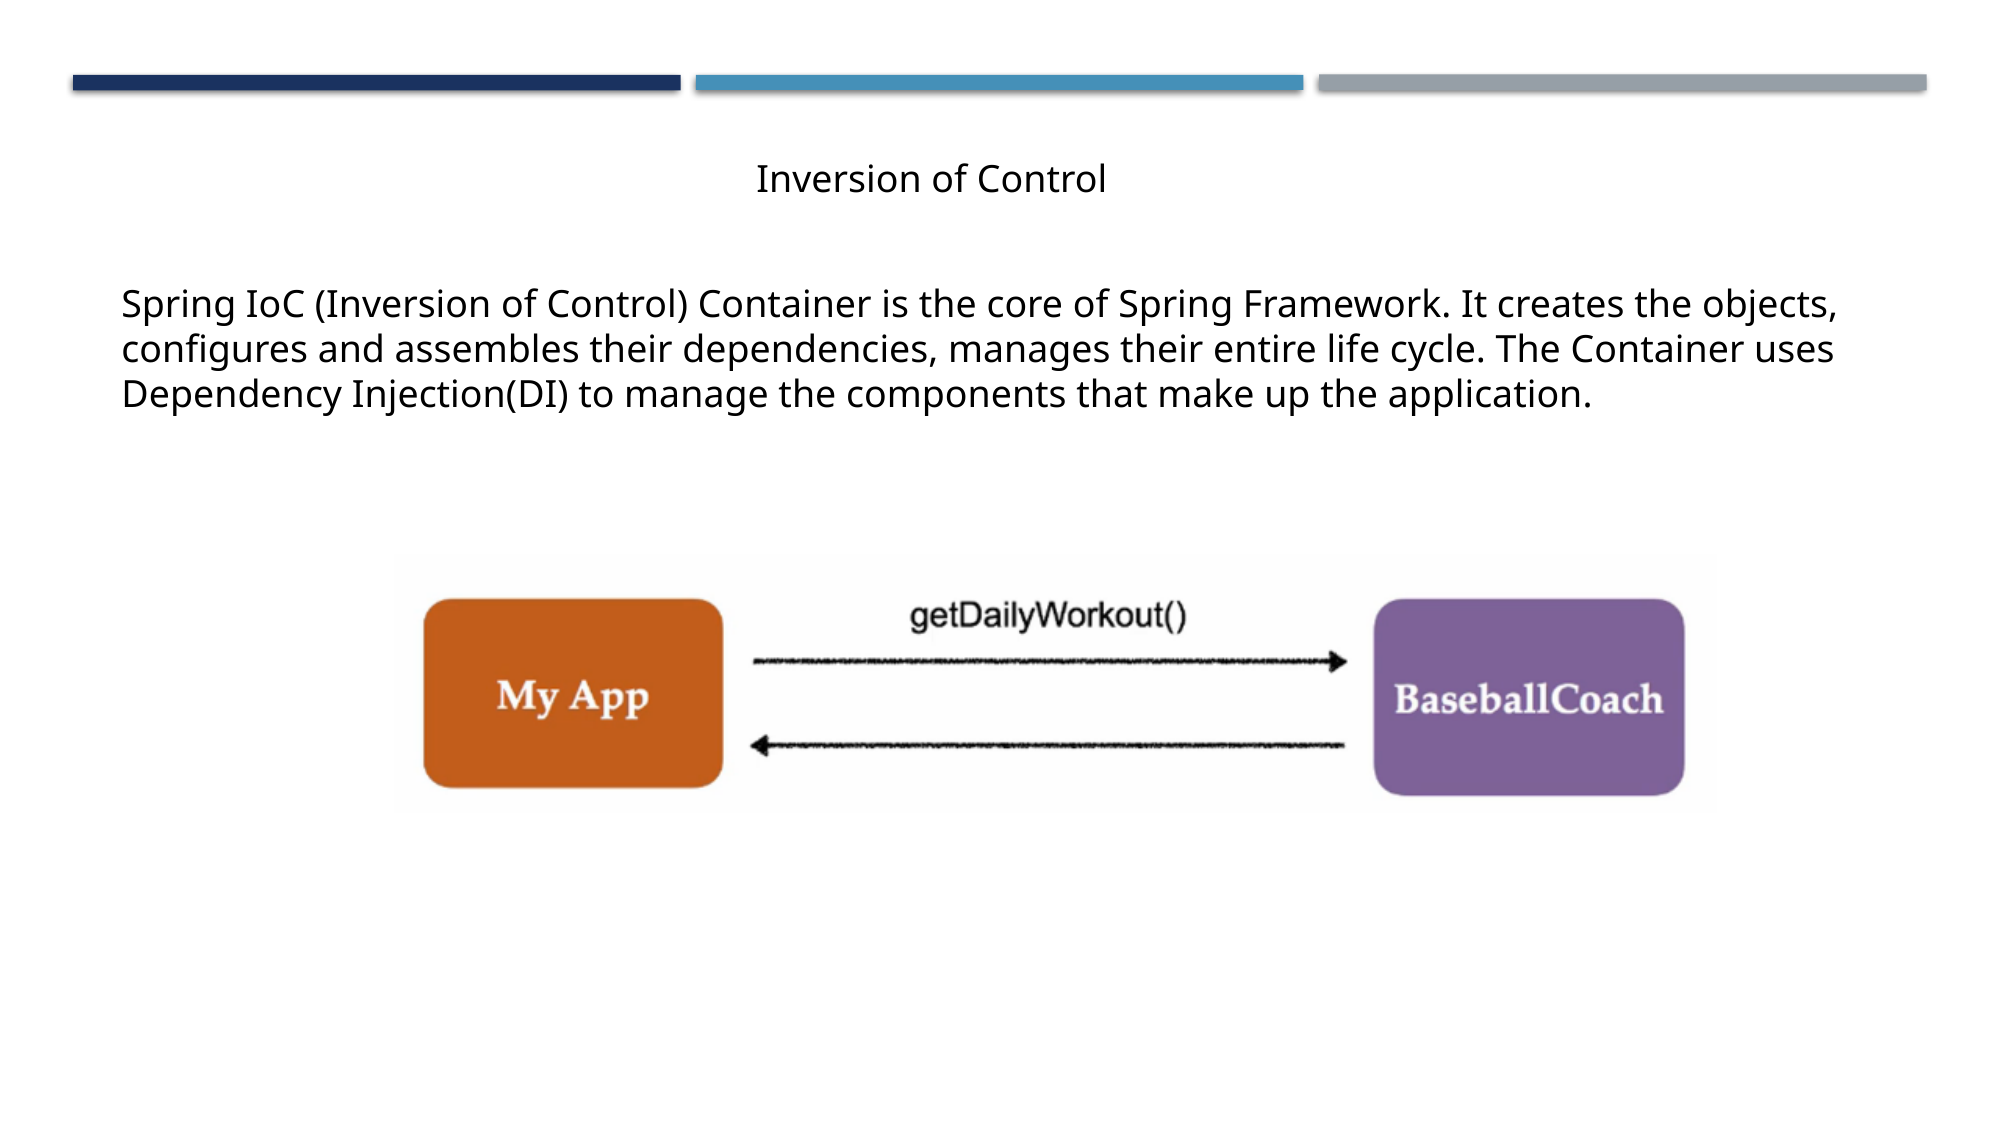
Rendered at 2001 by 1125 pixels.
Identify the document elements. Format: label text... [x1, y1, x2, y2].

text_box Spring IoC (Inversion of Control) Container is the core of Spring Framework. It creates the objects, configures and assembles their dependencies, manages their entire life cycle. The Container uses Dependency Injection(DI) to manage the components that make up the application. [106, 272, 1888, 423]
text_box Inversion of Control [741, 148, 1742, 208]
picture [393, 554, 1717, 814]
